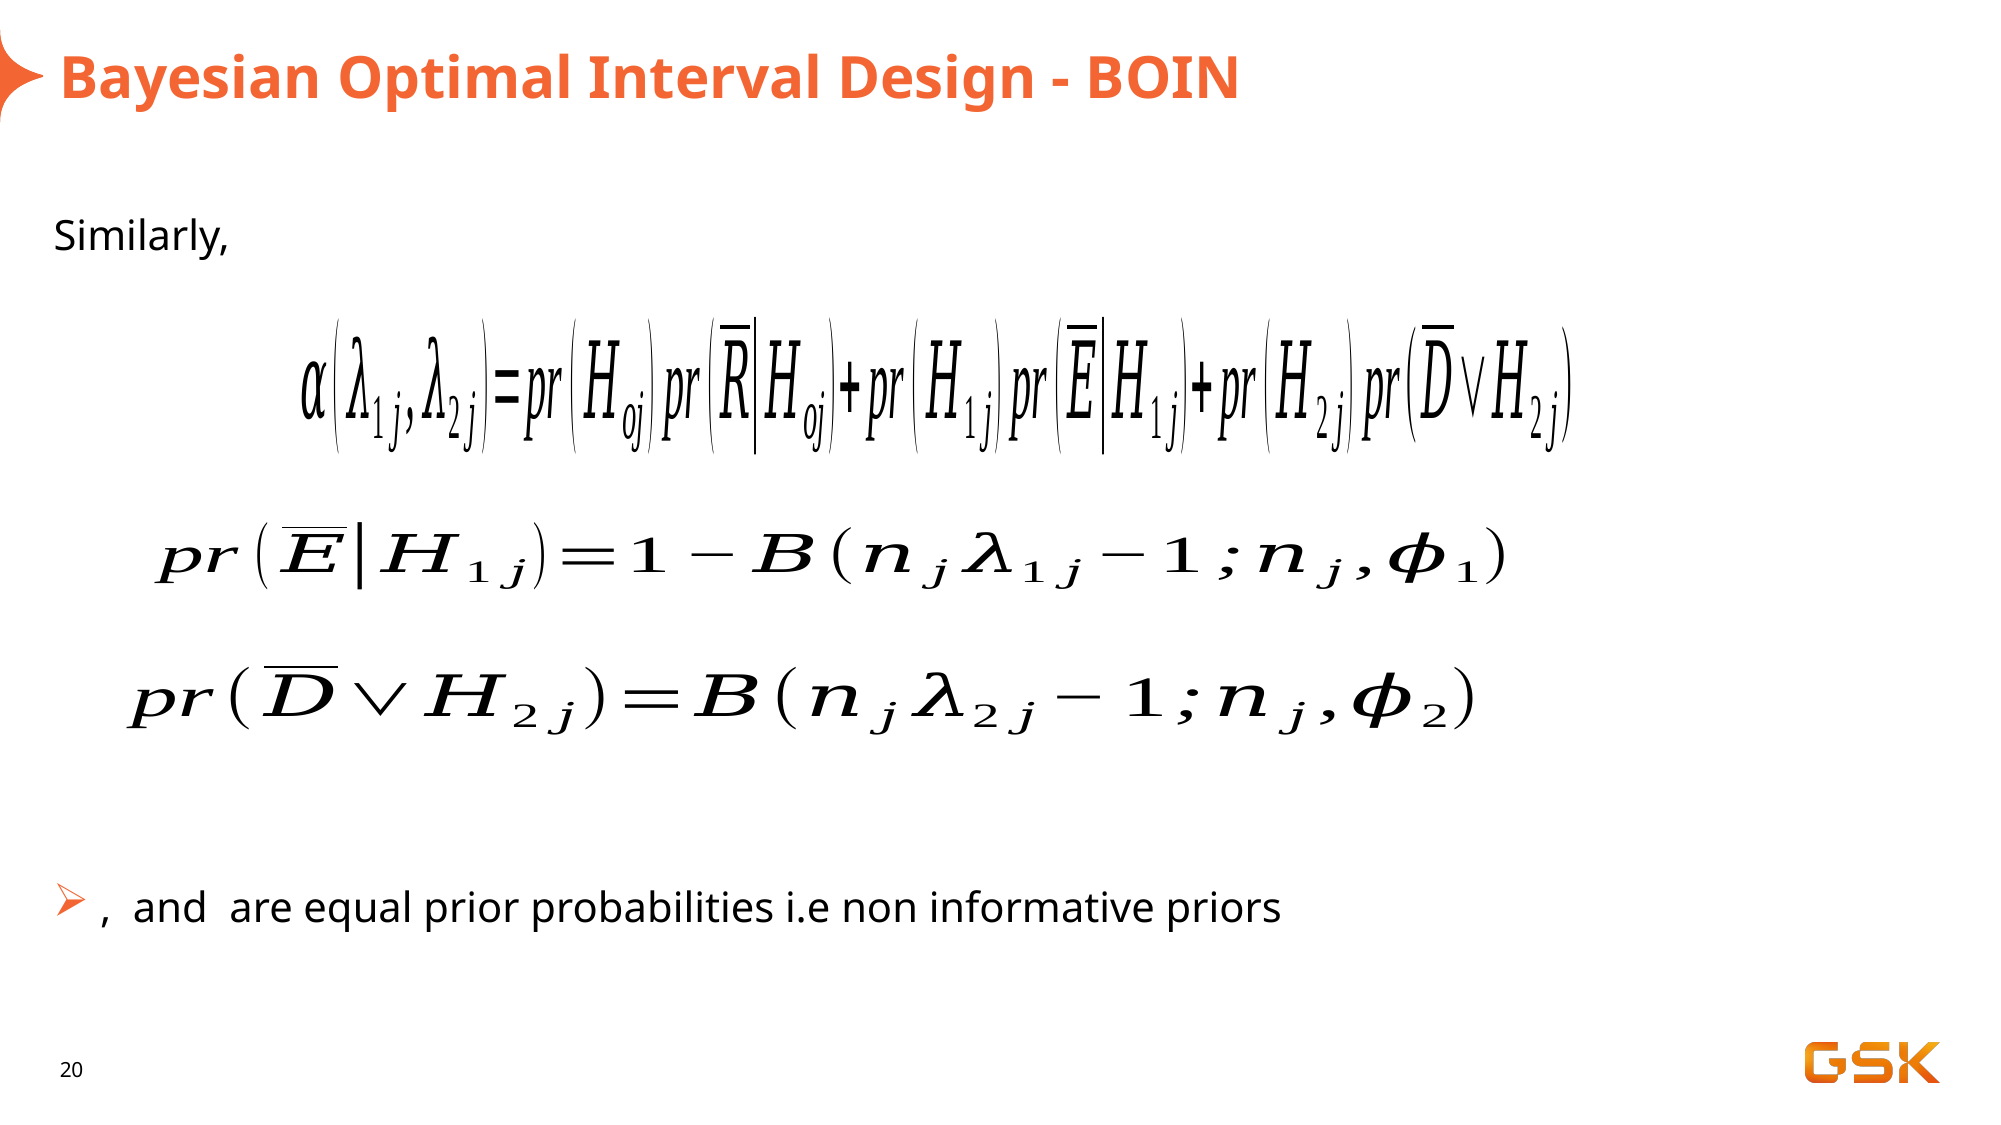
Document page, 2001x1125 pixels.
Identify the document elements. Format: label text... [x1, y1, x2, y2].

title Bayesian Optimal Interval Design - BOIN [59, 39, 1940, 111]
picture [1805, 1042, 1940, 1083]
text_box Similarly, [47, 178, 1953, 320]
slide_number 20 [59, 1040, 149, 1085]
